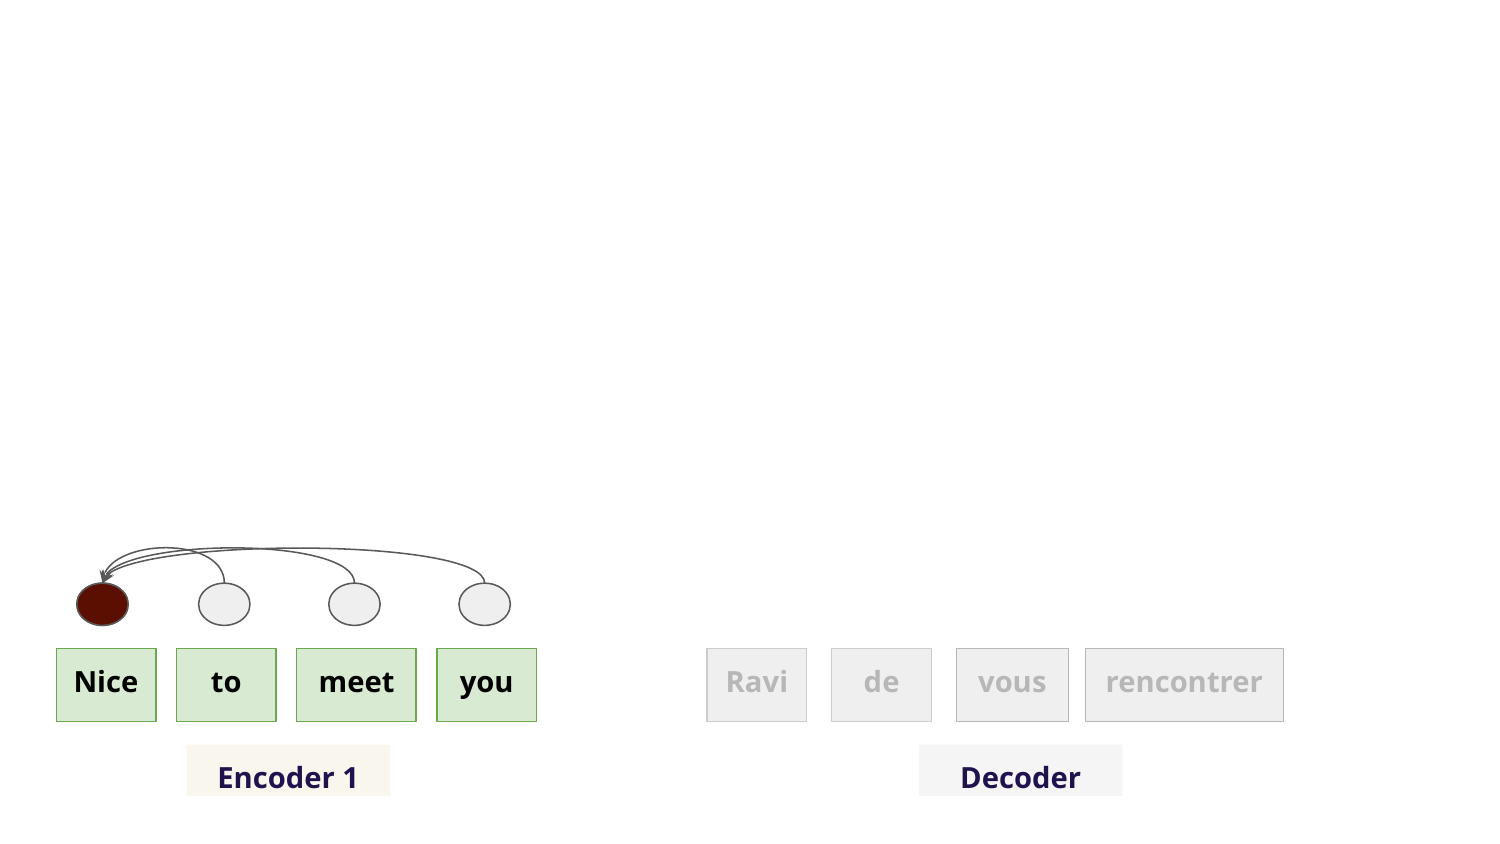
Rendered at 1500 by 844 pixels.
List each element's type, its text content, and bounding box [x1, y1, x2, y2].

text_box [232, 584, 250, 625]
text_box [198, 583, 225, 626]
text_box you [436, 648, 537, 722]
text_box de [831, 648, 932, 722]
text_box to [176, 648, 277, 722]
text_box [458, 583, 511, 626]
text_box Ravi [707, 648, 807, 722]
text_box meet [296, 648, 417, 722]
text_box [328, 583, 381, 626]
text_box Nice [56, 648, 156, 722]
text_box Encoder 1 [186, 744, 390, 796]
text_box rencontrer [1085, 648, 1284, 722]
text_box Decoder [919, 744, 1123, 796]
text_box vous [956, 648, 1069, 722]
text_box [76, 583, 129, 626]
